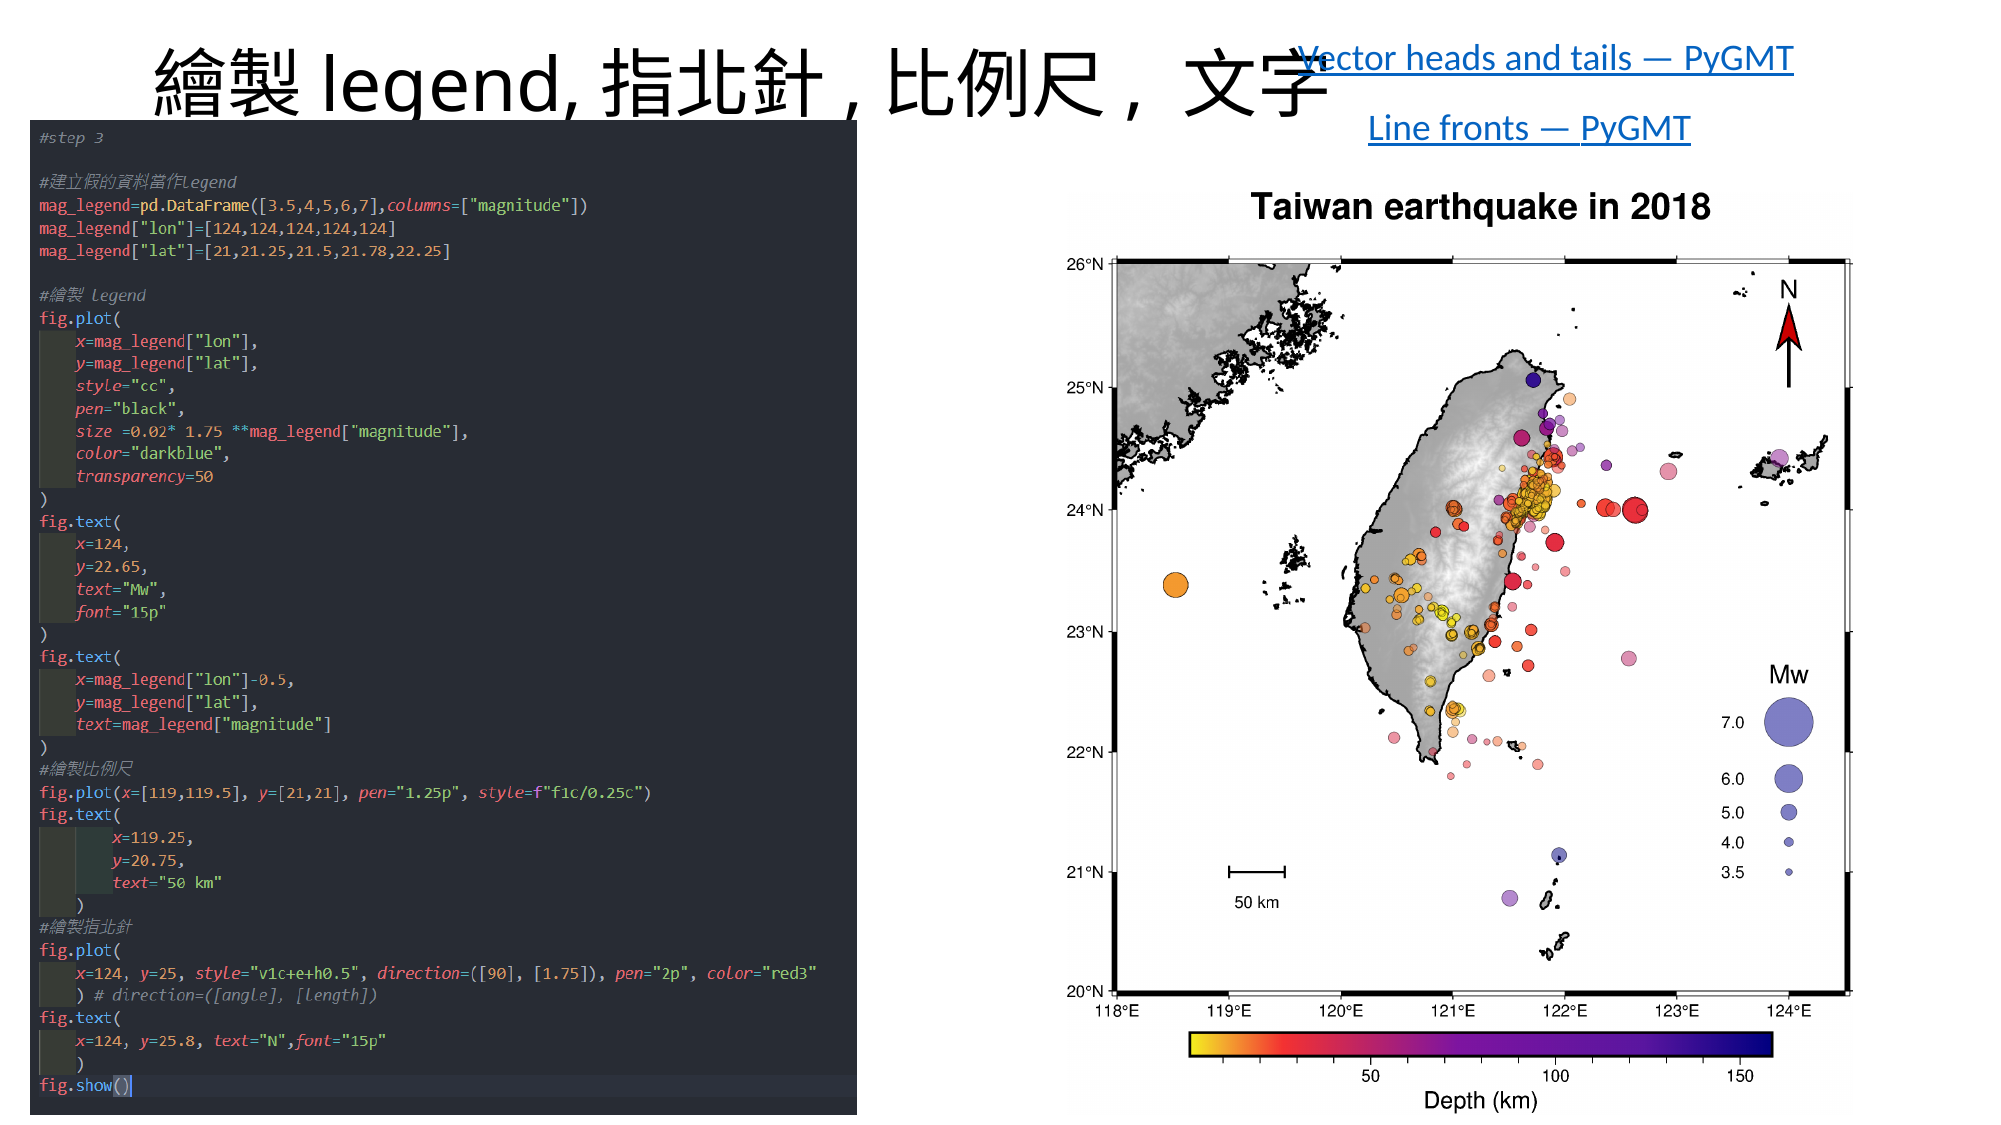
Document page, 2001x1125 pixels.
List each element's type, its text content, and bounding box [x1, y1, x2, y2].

title 繪製legend,指北針,比例尺, 文字 [137, 10, 1863, 165]
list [1066, 192, 1853, 1115]
picture [30, 120, 857, 1115]
text_box Vector heads and tails — PyGMT [1283, 25, 1824, 86]
text_box Line fronts — PyGMT [1353, 95, 1707, 156]
